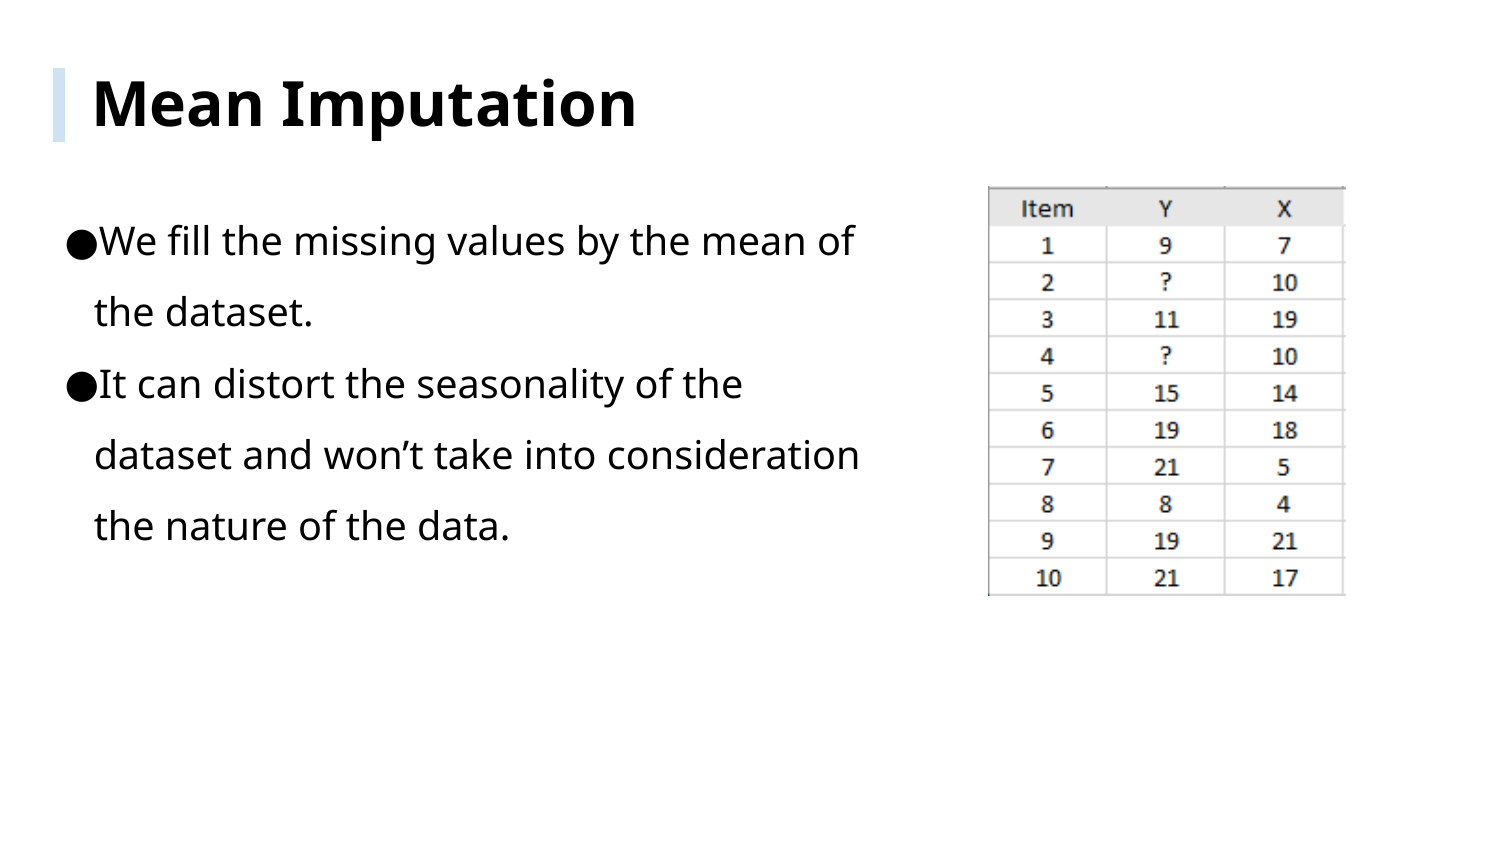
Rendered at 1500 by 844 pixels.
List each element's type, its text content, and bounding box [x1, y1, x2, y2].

text_box Mean Imputation [85, 57, 928, 153]
picture [988, 186, 1346, 596]
text_box We fill the missing values by the mean of the dataset. It can distort the seasonality of the dataset and won’t take into consideration the nature of the data. [58, 186, 871, 608]
